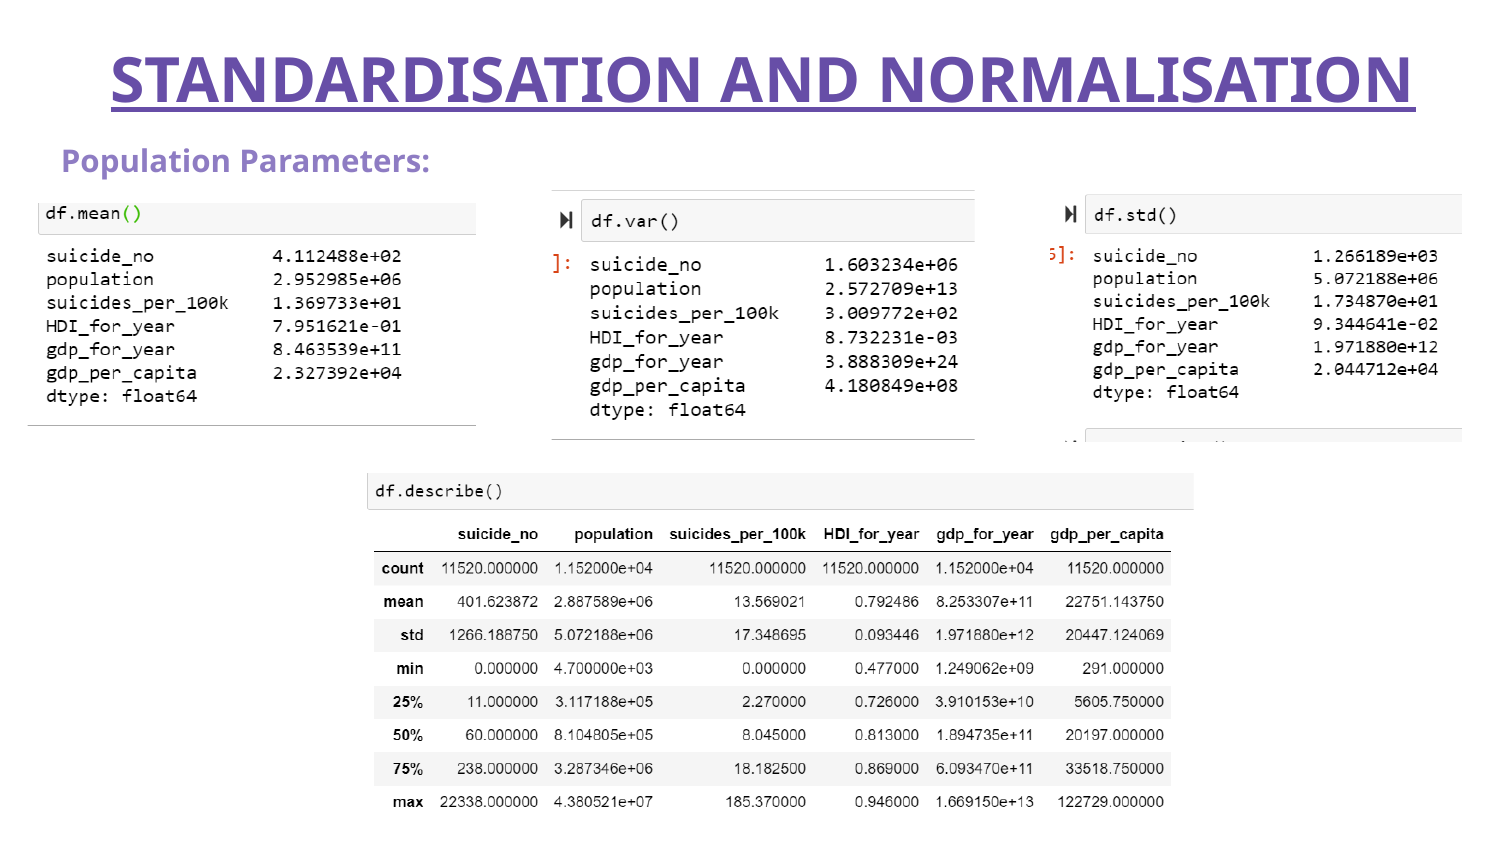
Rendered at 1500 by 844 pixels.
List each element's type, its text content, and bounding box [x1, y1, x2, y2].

title STANDARDISATION AND NORMALISATION [64, 24, 1462, 119]
text_box Population Parameters: [45, 126, 707, 180]
picture [551, 190, 975, 442]
picture [27, 203, 477, 429]
picture [361, 473, 1194, 829]
picture [1049, 190, 1463, 442]
